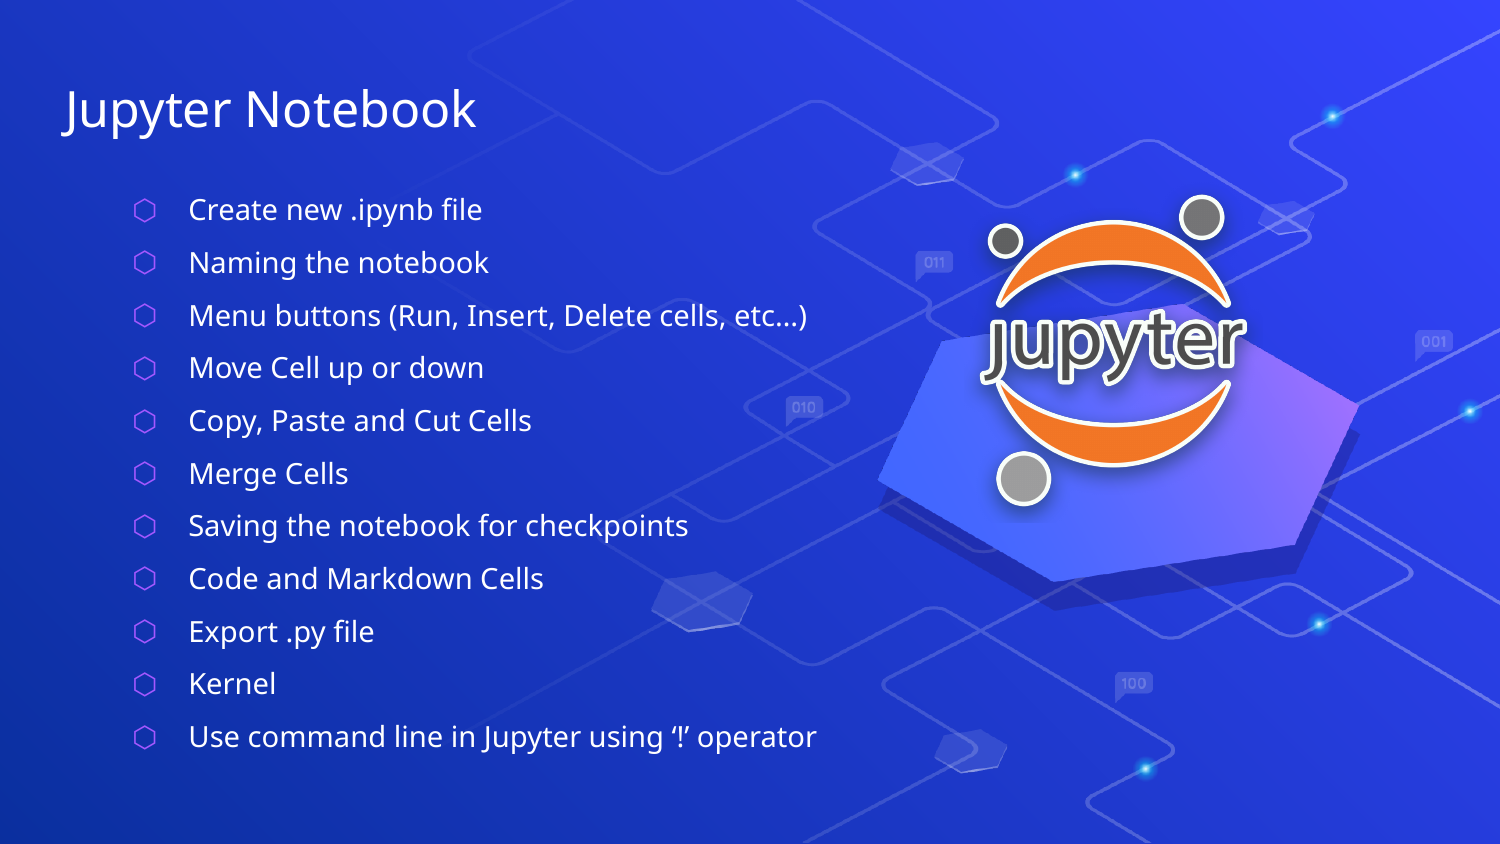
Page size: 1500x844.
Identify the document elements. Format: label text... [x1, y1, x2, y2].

title Jupyter Notebook [65, 0, 1070, 138]
text_box Create new .ipynb file Naming the notebook Menu buttons (Run, Insert, Delete cells, etc…) Move Cell up or down Copy, Paste and Cut Cells Merge Cells Saving the notebook for checkpoints Code and Markdown Cells Export .py file Kernel Use command line in Jupyter using ‘!’ operator [117, 178, 1132, 761]
picture [0, 0, 1500, 844]
